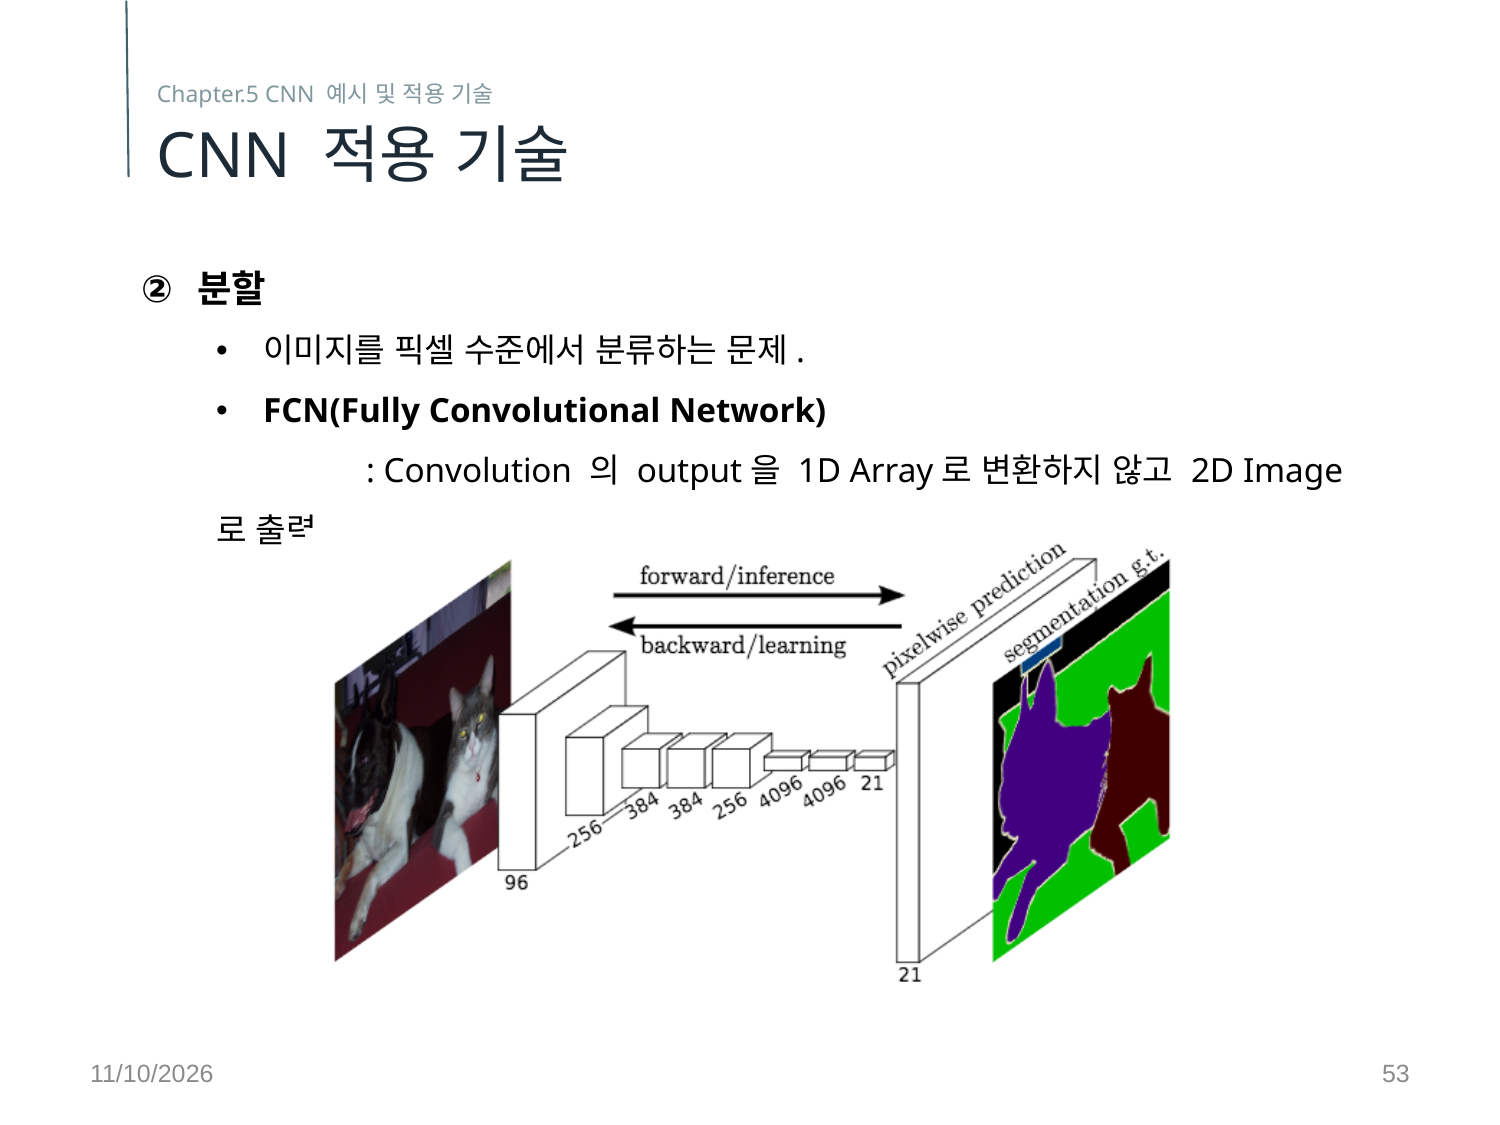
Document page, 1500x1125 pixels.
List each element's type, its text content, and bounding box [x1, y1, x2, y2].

slide_number 53 [1074, 1042, 1425, 1103]
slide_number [75, 1042, 425, 1103]
text_box Chapter.5 CNN 예시 및 적용 기술 CNN 적용 기술 [141, 0, 1492, 267]
picture [305, 528, 1214, 992]
text_box 분할 이미지를 픽셀 수준에서 분류하는 문제. FCN(Fully Convolutional Network) : Convolution 의 output을 1D Array로 변환하지 않고 2D Image로 출력. [126, 234, 1394, 557]
